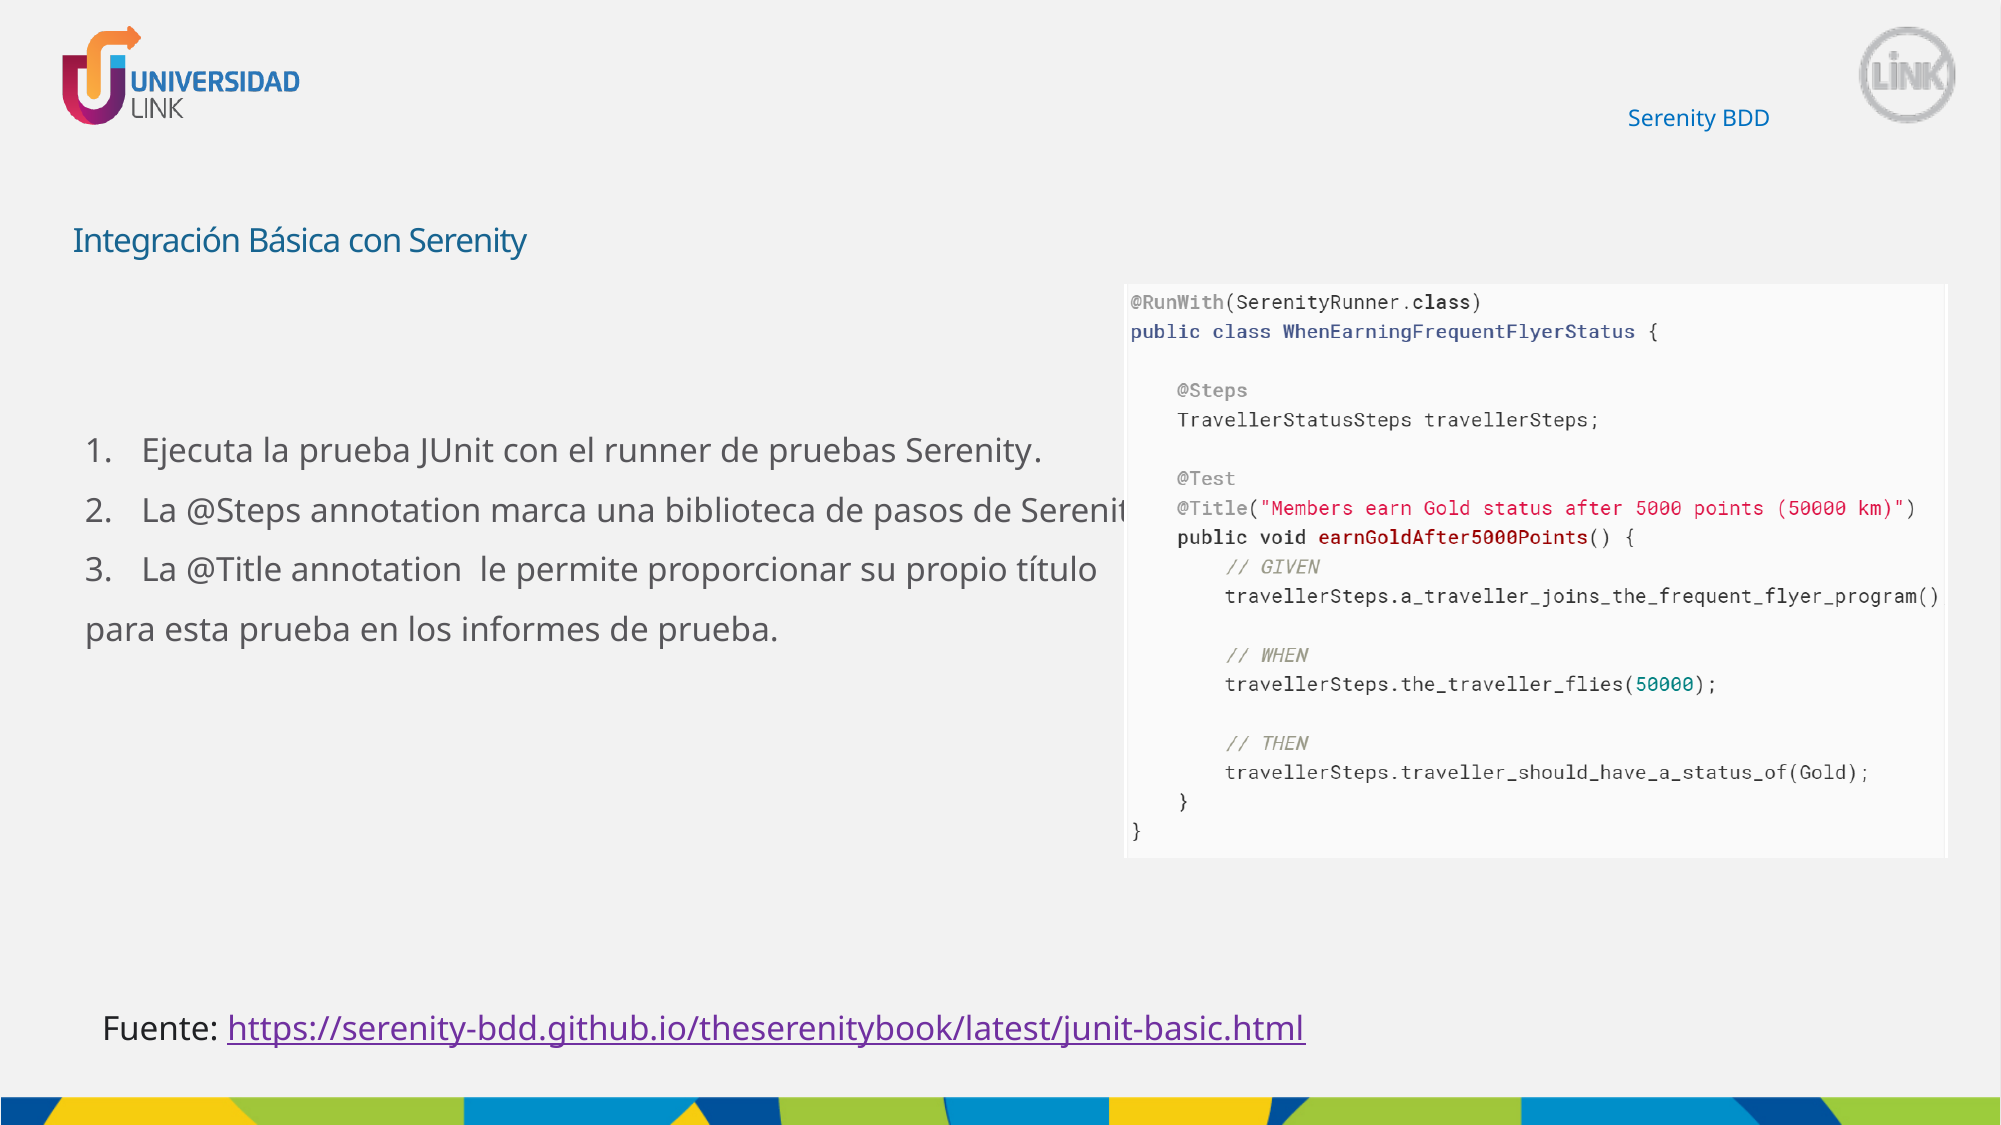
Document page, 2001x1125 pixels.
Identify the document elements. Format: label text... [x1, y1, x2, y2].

picture [1109, 1097, 1521, 1125]
text_box Fuente: https://serenity-bdd.github.io/theserenitybook/latest/junit-basic.html [87, 999, 1330, 1060]
text_box Serenity BDD [1613, 96, 1786, 139]
picture [1123, 284, 1949, 858]
text_box Integración Básica con Serenity [0, 193, 696, 292]
picture [1856, 24, 1959, 127]
picture [1, 1097, 464, 1125]
picture [1734, 1097, 2000, 1125]
picture [671, 1097, 950, 1125]
text_box Ejecuta la prueba JUnit con el runner de pruebas Serenity. La @Steps annotation marca una biblioteca de pasos de Serenity. La @Title annotation le permite proporcionar su propio título para esta prueba en los informes de prueba. [70, 361, 1118, 716]
picture [55, 19, 308, 132]
